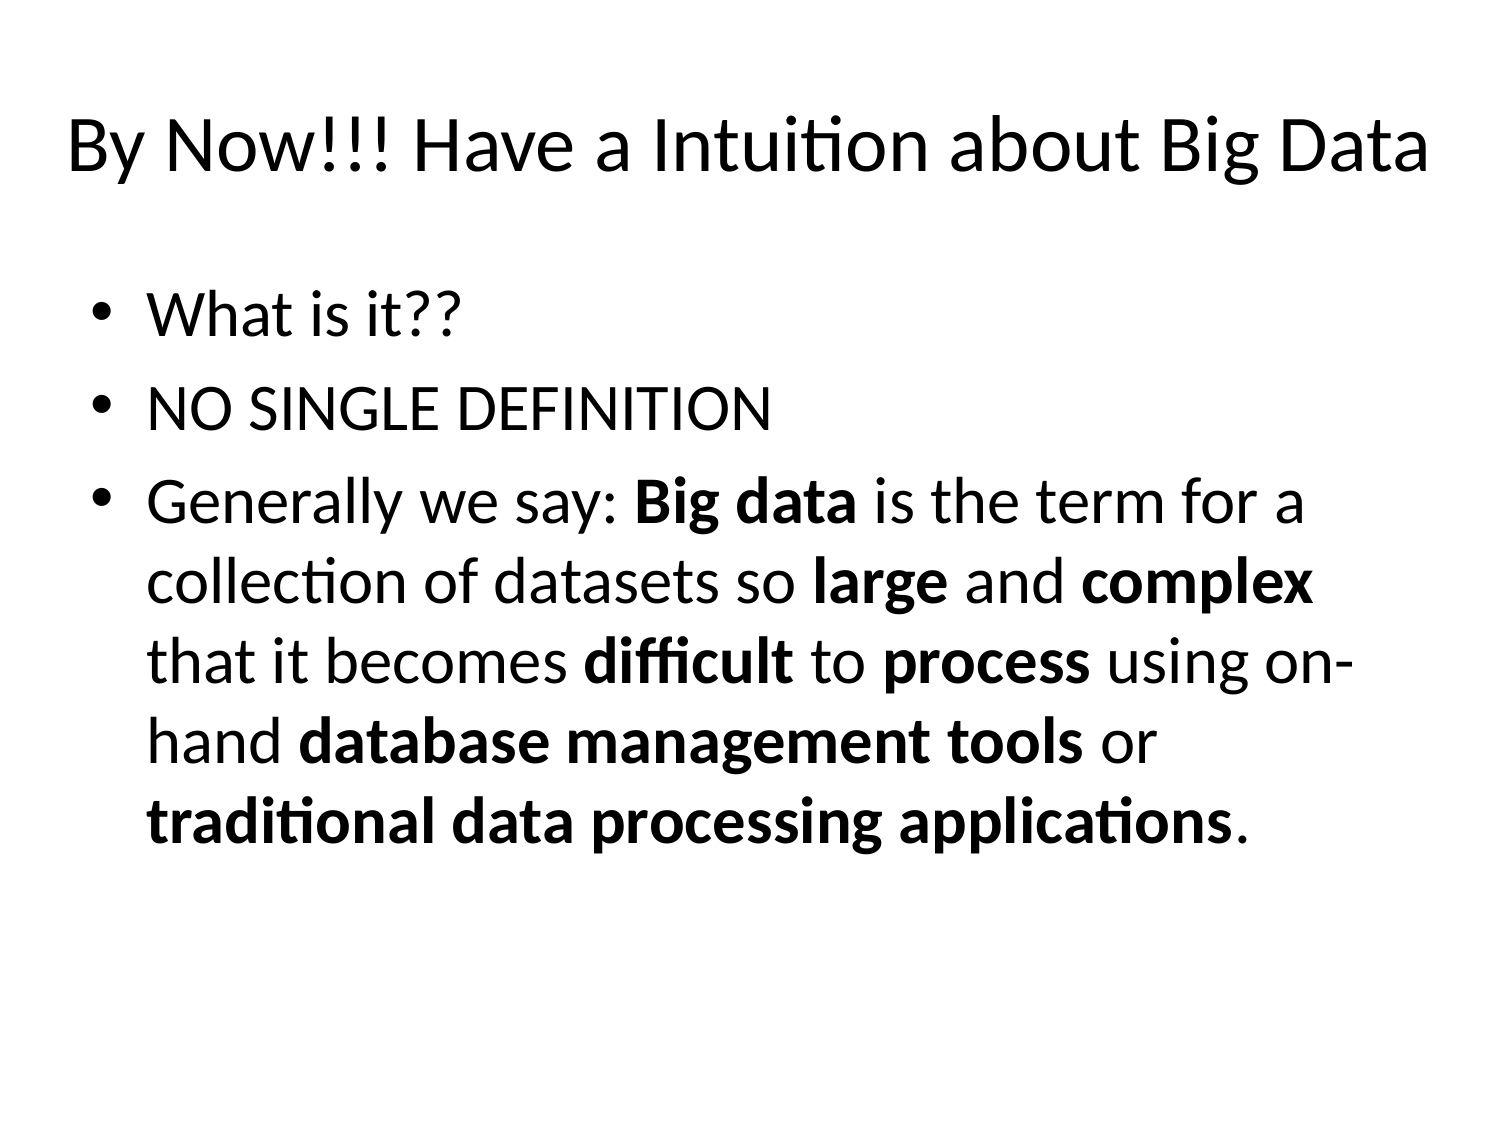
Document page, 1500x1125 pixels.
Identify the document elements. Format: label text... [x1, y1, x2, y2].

list What is it?? NO SINGLE DEFINITION Generally we say: Big data is the term for a collection of datasets so large and complex that it becomes difficult to process using on-hand database management tools or traditional data processing applications. [75, 262, 1425, 1005]
title By Now!!! Have a Intuition about Big Data [24, 45, 1475, 233]
